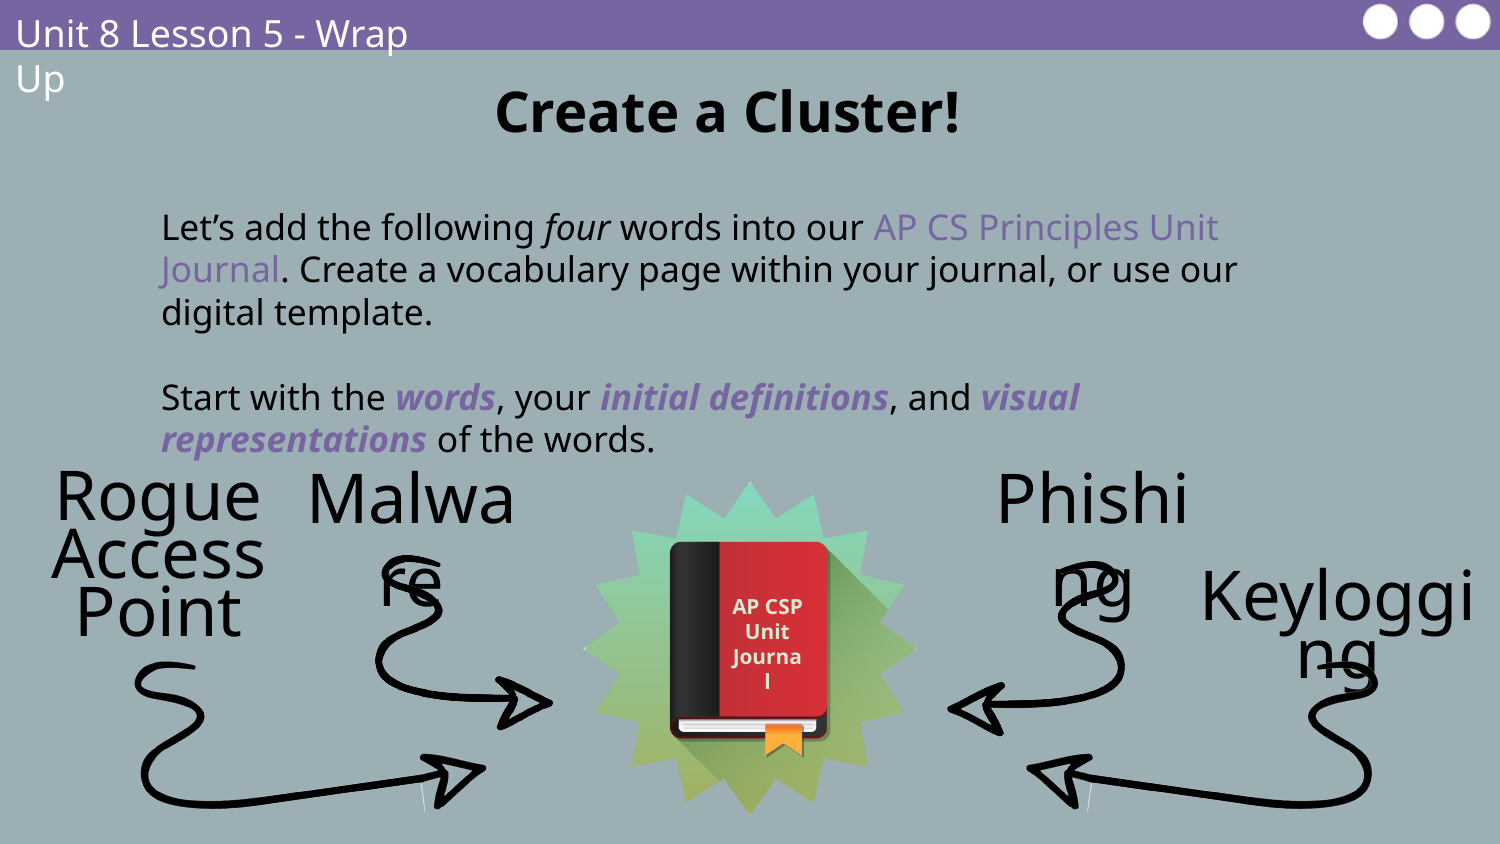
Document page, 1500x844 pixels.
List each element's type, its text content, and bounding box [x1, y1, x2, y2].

picture [583, 481, 917, 816]
text_box Phishing [970, 475, 1216, 624]
picture [947, 559, 1423, 844]
text_box Create a Cluster! [479, 60, 1021, 159]
picture [0, 0, 1500, 50]
picture [89, 553, 553, 844]
text_box Malware [288, 475, 535, 629]
text_box Let’s add the following four words into our AP CS Principles Unit Journal. Create a vocabulary page within your journal, or use our digital template. Start with the words, your initial definitions, and visual representations of the words. [146, 189, 1354, 475]
text_box Keylogging [1184, 559, 1492, 705]
text_box Rogue Access Point [35, 459, 282, 663]
